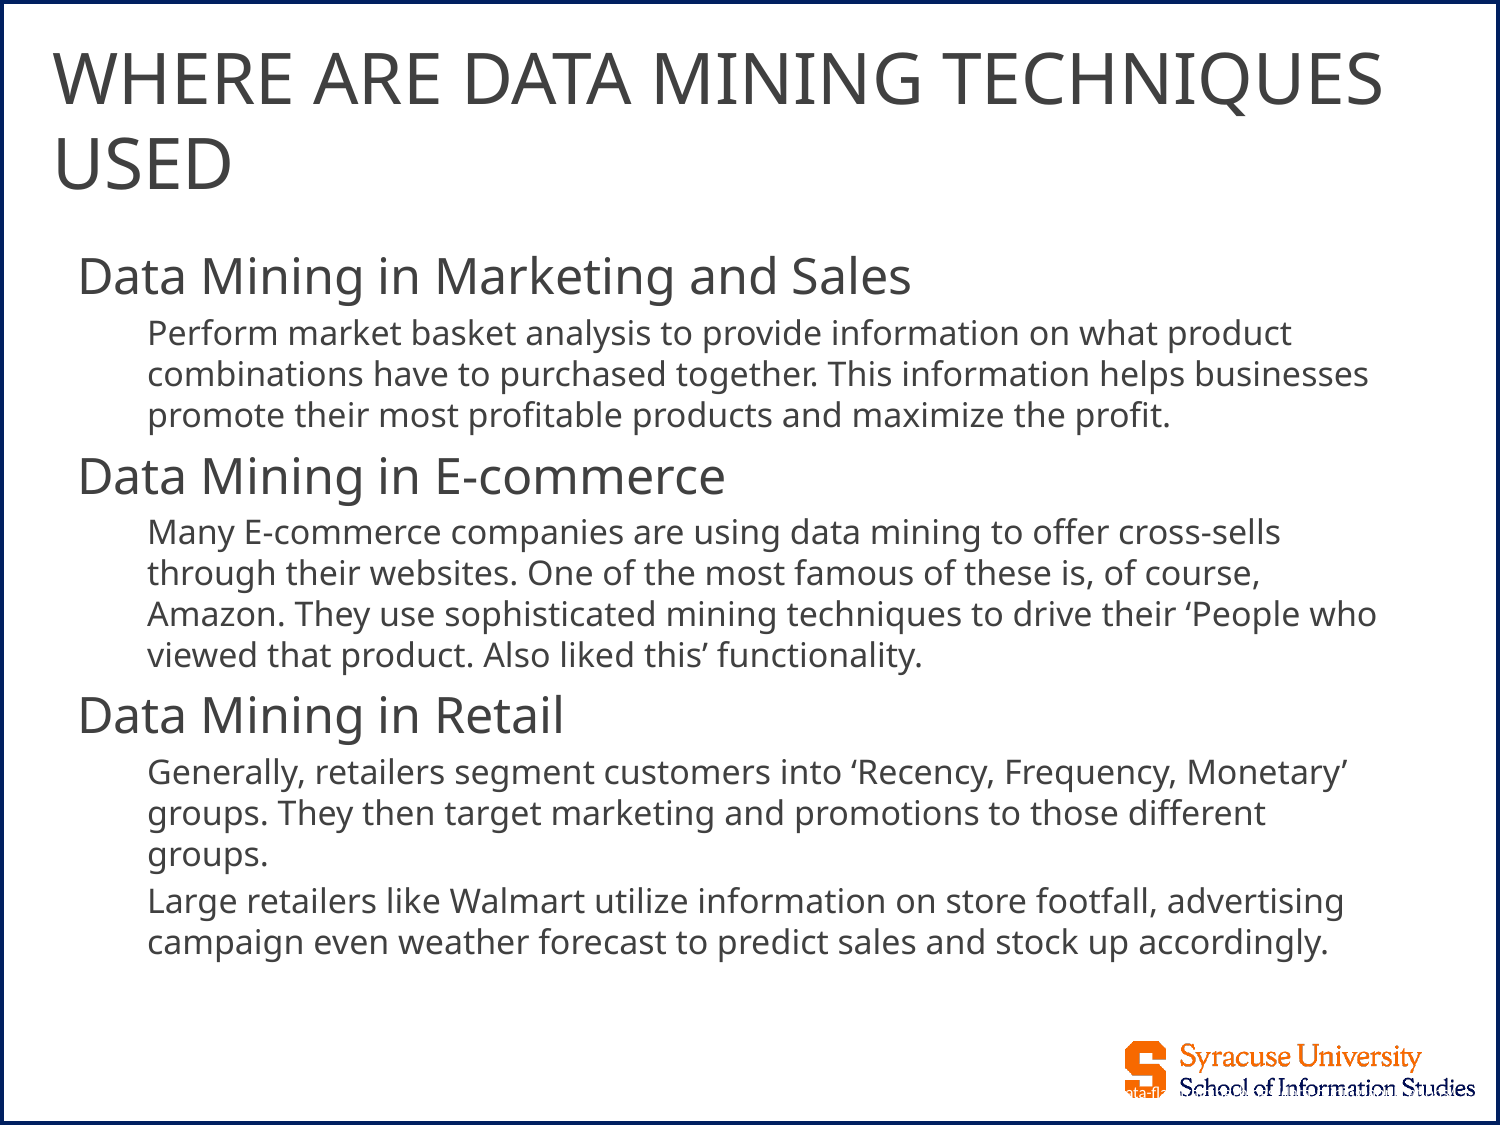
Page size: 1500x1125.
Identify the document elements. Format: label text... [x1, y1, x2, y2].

list Data Mining in Marketing and Sales Perform market basket analysis to provide information on what product combinations have to purchased together. This information helps businesses promote their most profitable products and maximize the profit. Data Mining in E-commerce Many E-commerce companies are using data mining to offer cross-sells through their websites. One of the most famous of these is, of course, Amazon. They use sophisticated mining techniques to drive their ‘People who viewed that product. Also liked this’ functionality. Data Mining in Retail Generally, retailers segment customers into ‘Recency, Frequency, Monetary’ groups. They then target marketing and promotions to those different groups. Large retailers like Walmart utilize information on store footfall, advertising campaign even weather forecast to predict sales and stock up accordingly. [62, 237, 1413, 980]
picture [1125, 1041, 1475, 1074]
title WHERE ARE DATA MINING TECHNIQUES USED [37, 24, 1463, 213]
text_box https://data-flair.training/blogs/data-mining-applications/ [1049, 1074, 1500, 1110]
